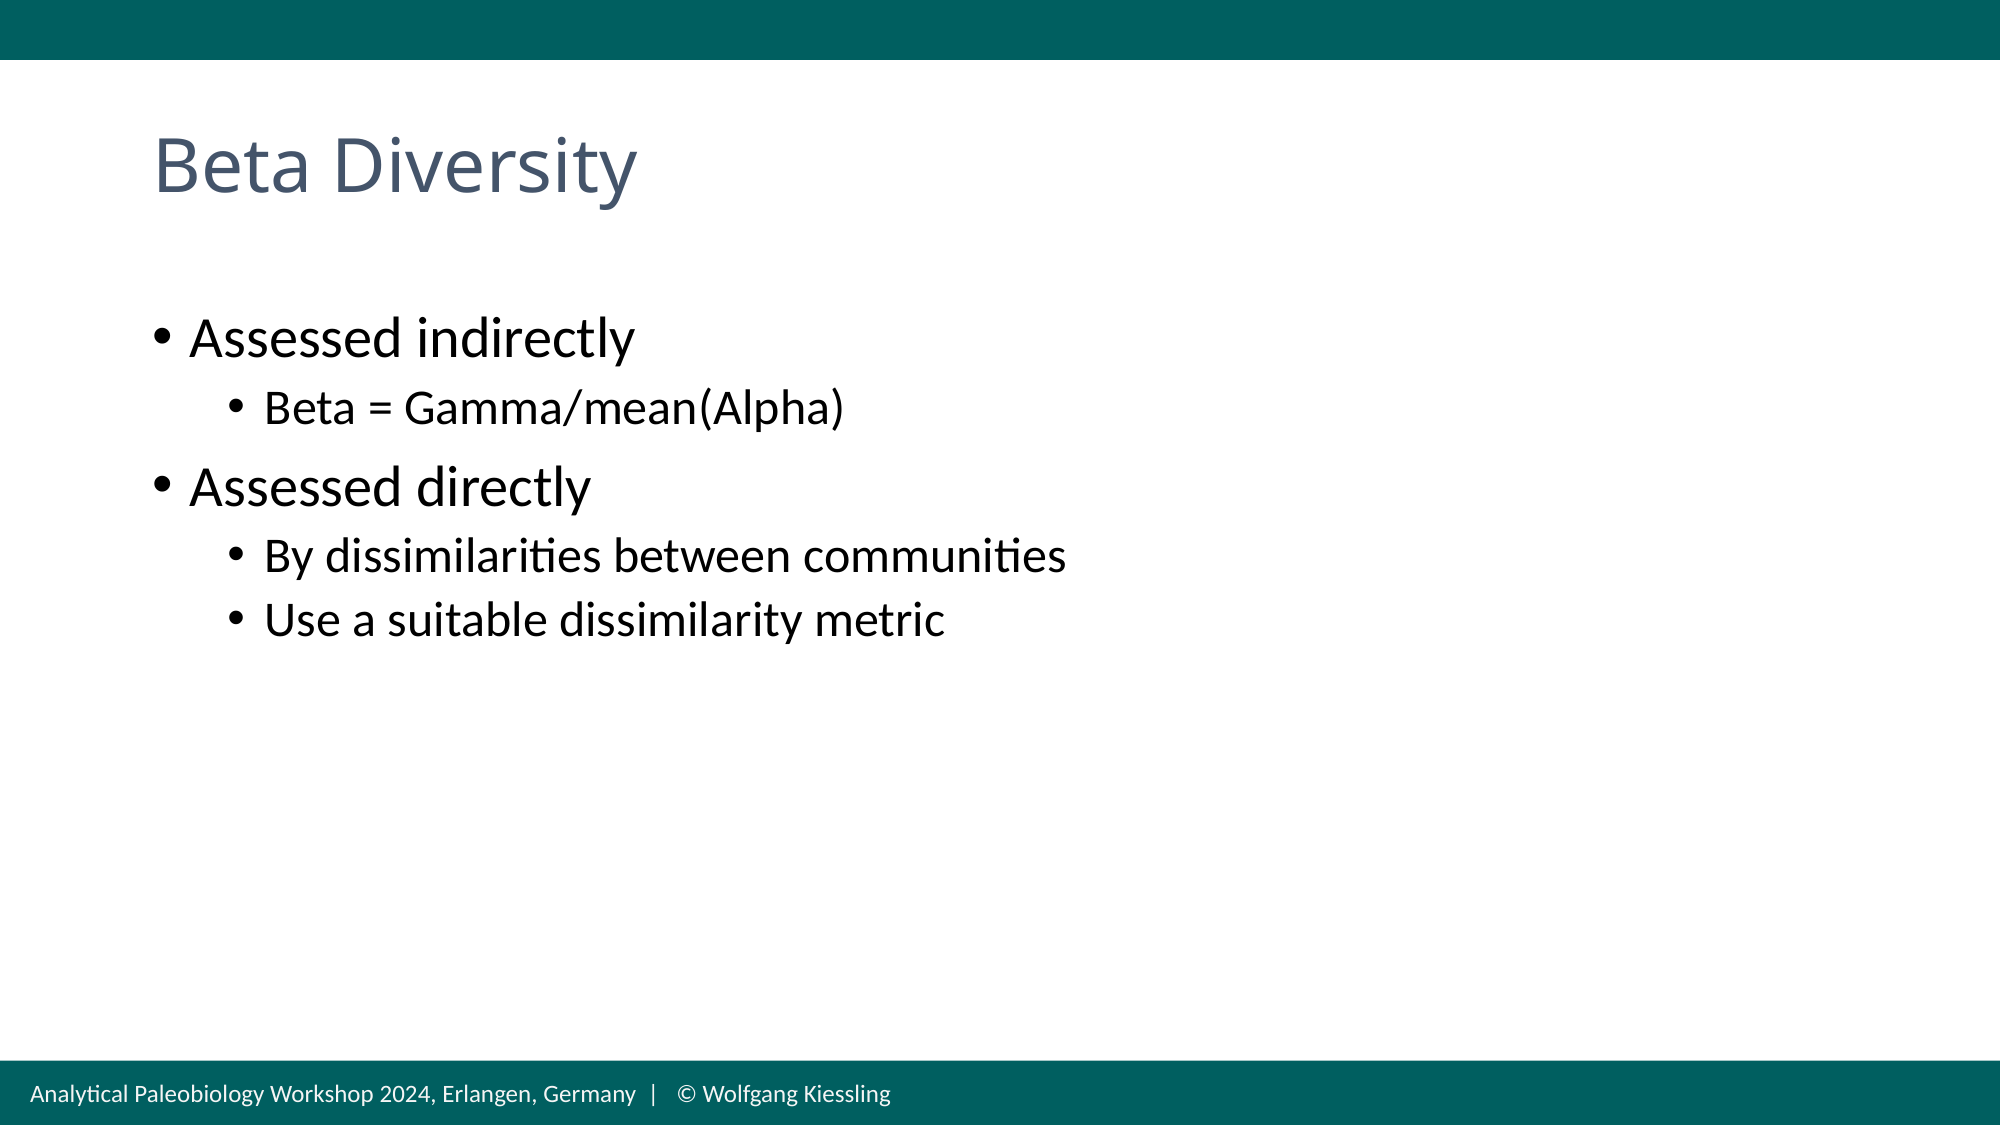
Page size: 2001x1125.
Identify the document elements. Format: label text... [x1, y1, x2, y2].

list Assessed indirectly Beta = Gamma/mean(Alpha) Assessed directly By dissimilarities between communities Use a suitable dissimilarity metric [137, 300, 1863, 1014]
title Beta Diversity [137, 59, 1863, 278]
